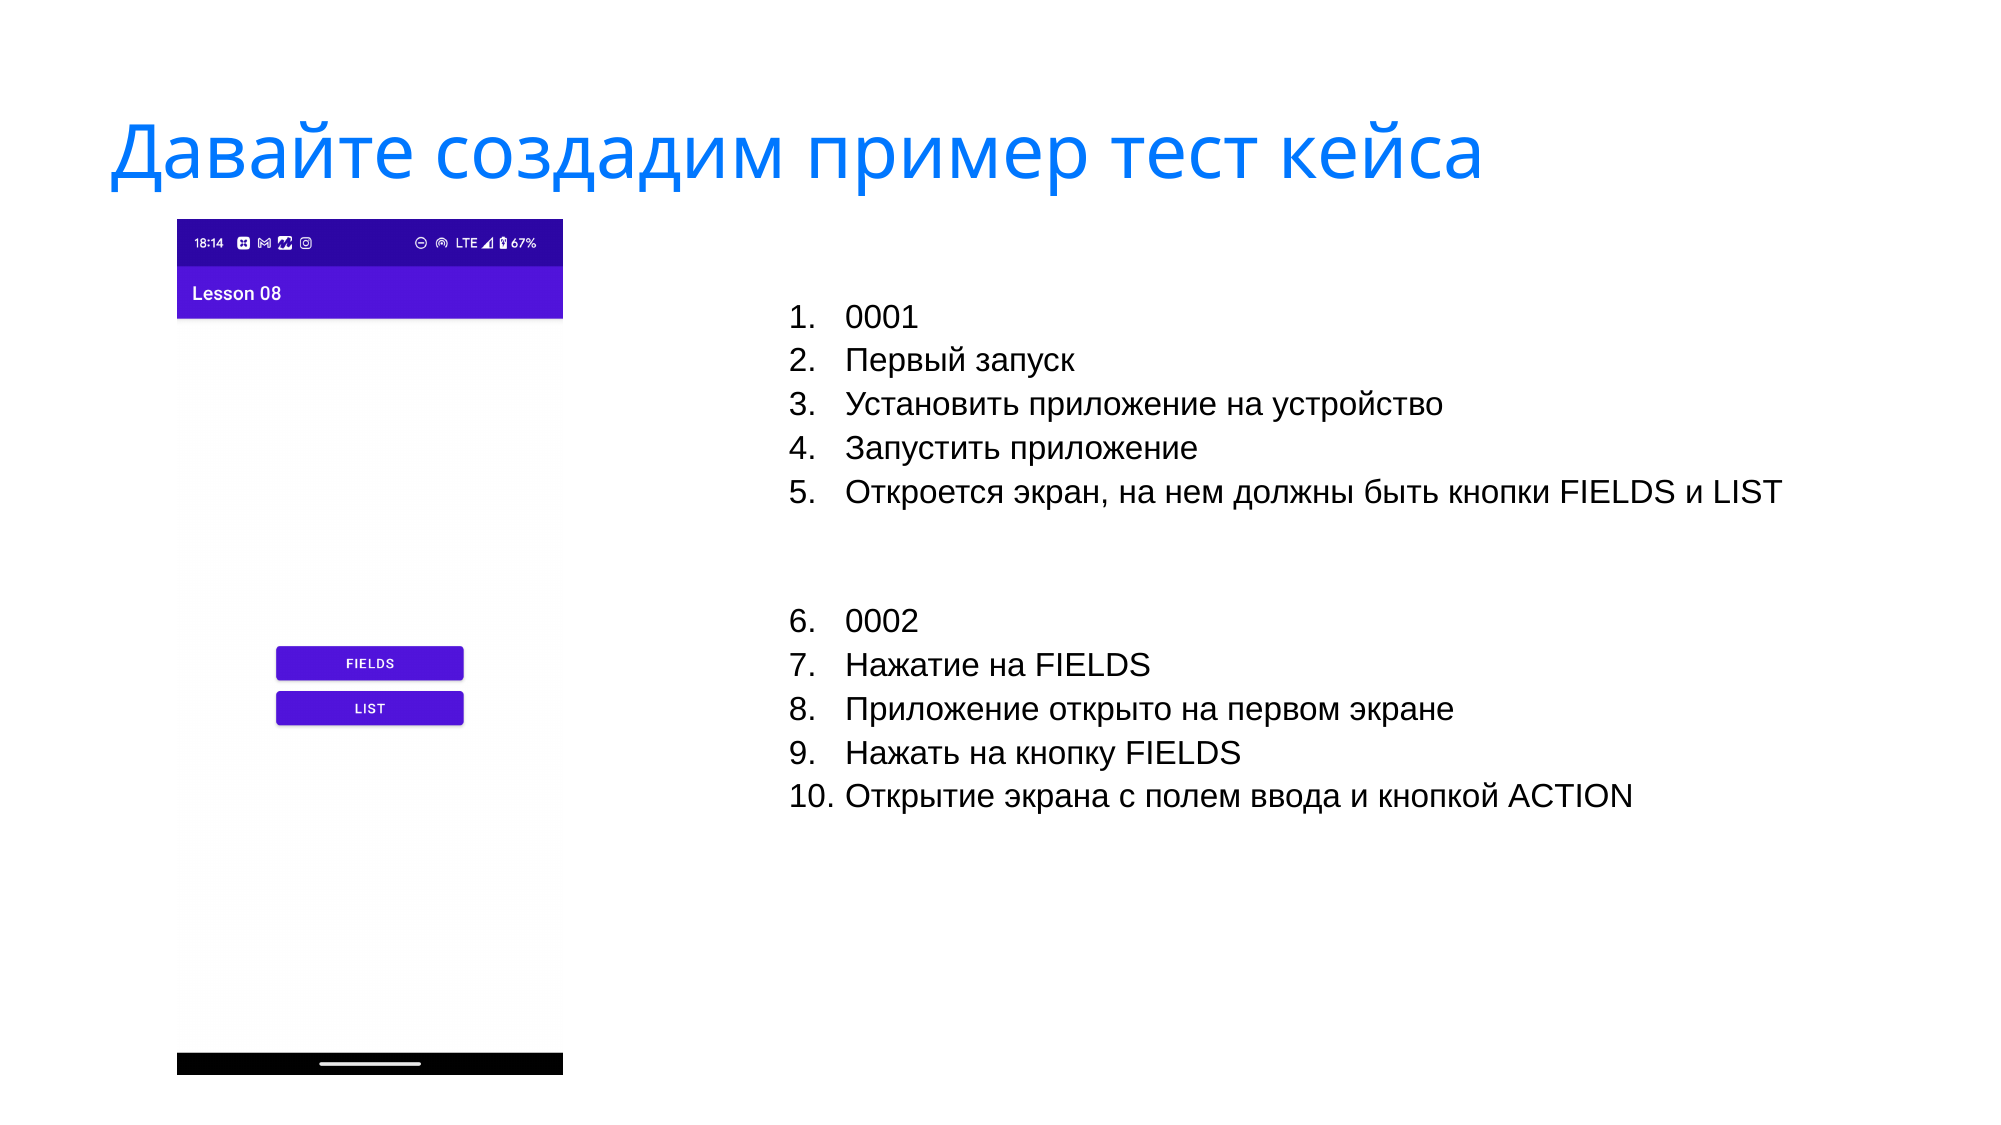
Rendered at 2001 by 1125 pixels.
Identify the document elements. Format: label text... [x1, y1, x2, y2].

picture [176, 218, 563, 1076]
title Давайте создадим пример тест кейса [111, 113, 1892, 220]
list 0001 Первый запуск Установить приложение на устройство Запустить приложение Откроется экран, на нем должны быть кнопки FIELDS и LIST 0002 Нажатие на FIELDS Приложение открыто на первом экране Нажать на кнопку FIELDS Открытие экрана с полем ввода и кнопкой ACTION [770, 290, 1892, 1018]
